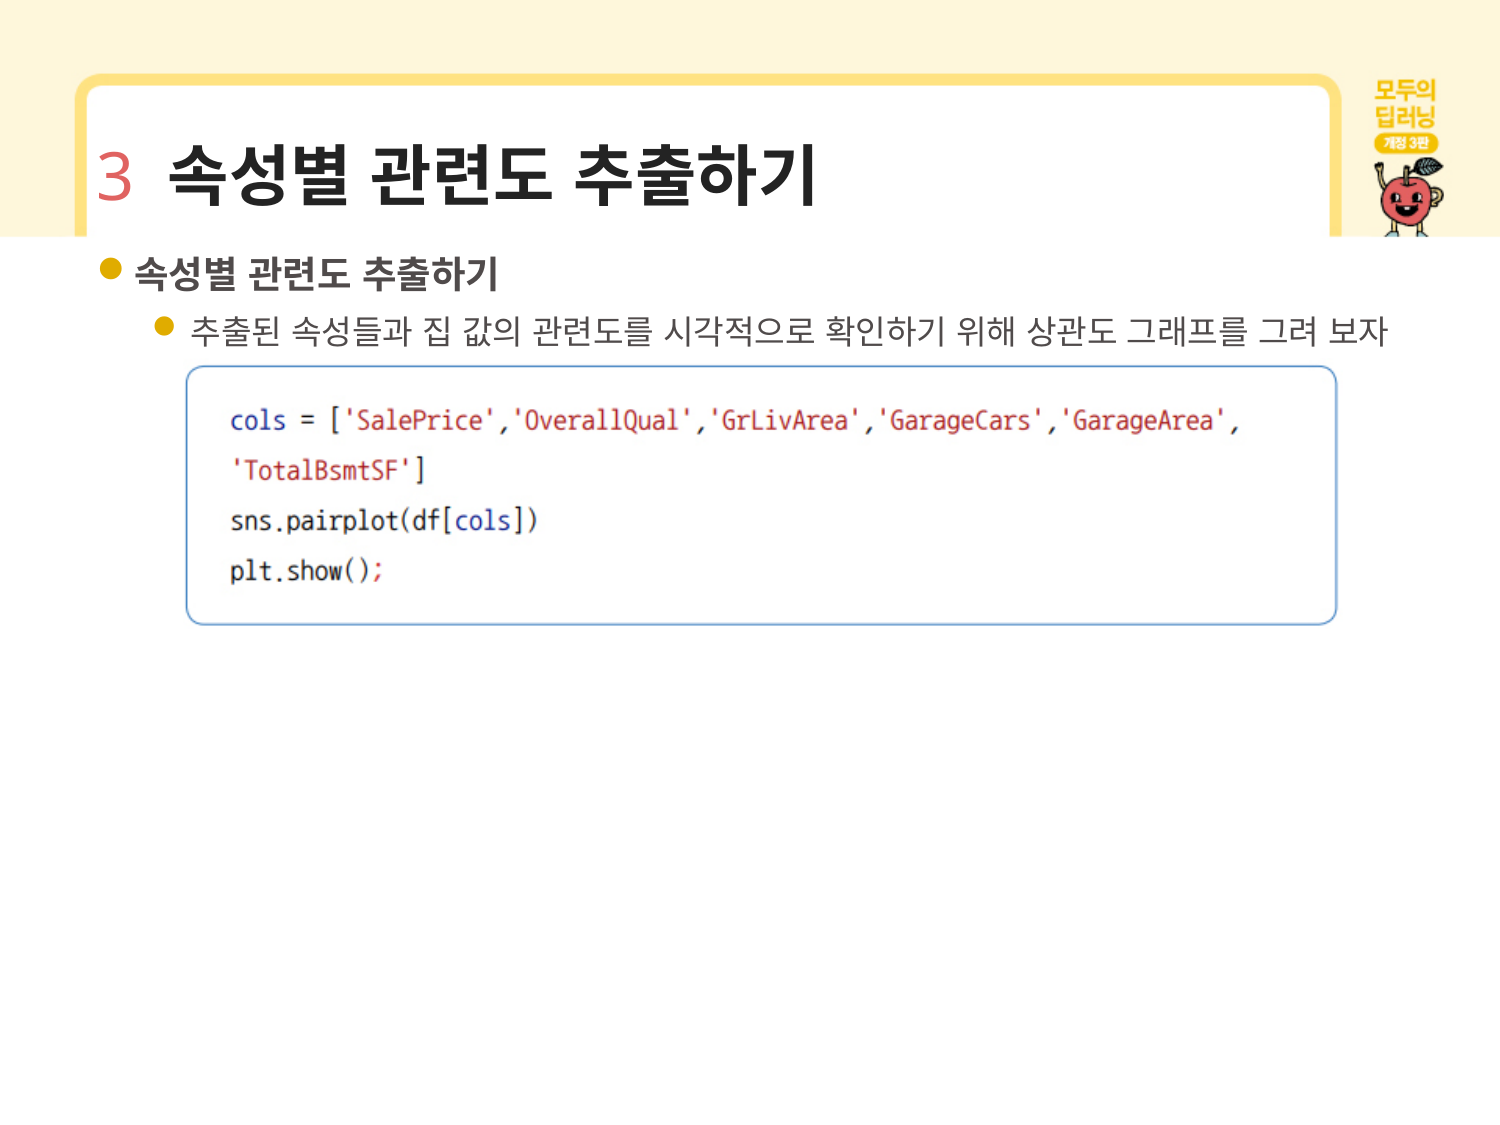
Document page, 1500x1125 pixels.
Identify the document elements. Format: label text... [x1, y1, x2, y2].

list 속성별 관련도 추출하기 추출된 속성들과 집 값의 관련도를 시각적으로 확인하기 위해 상관도 그래프를 그려 보자 [81, 239, 1412, 1054]
picture [0, 0, 1500, 1125]
title 3 속성별 관련도 추출하기 [81, 90, 1412, 222]
